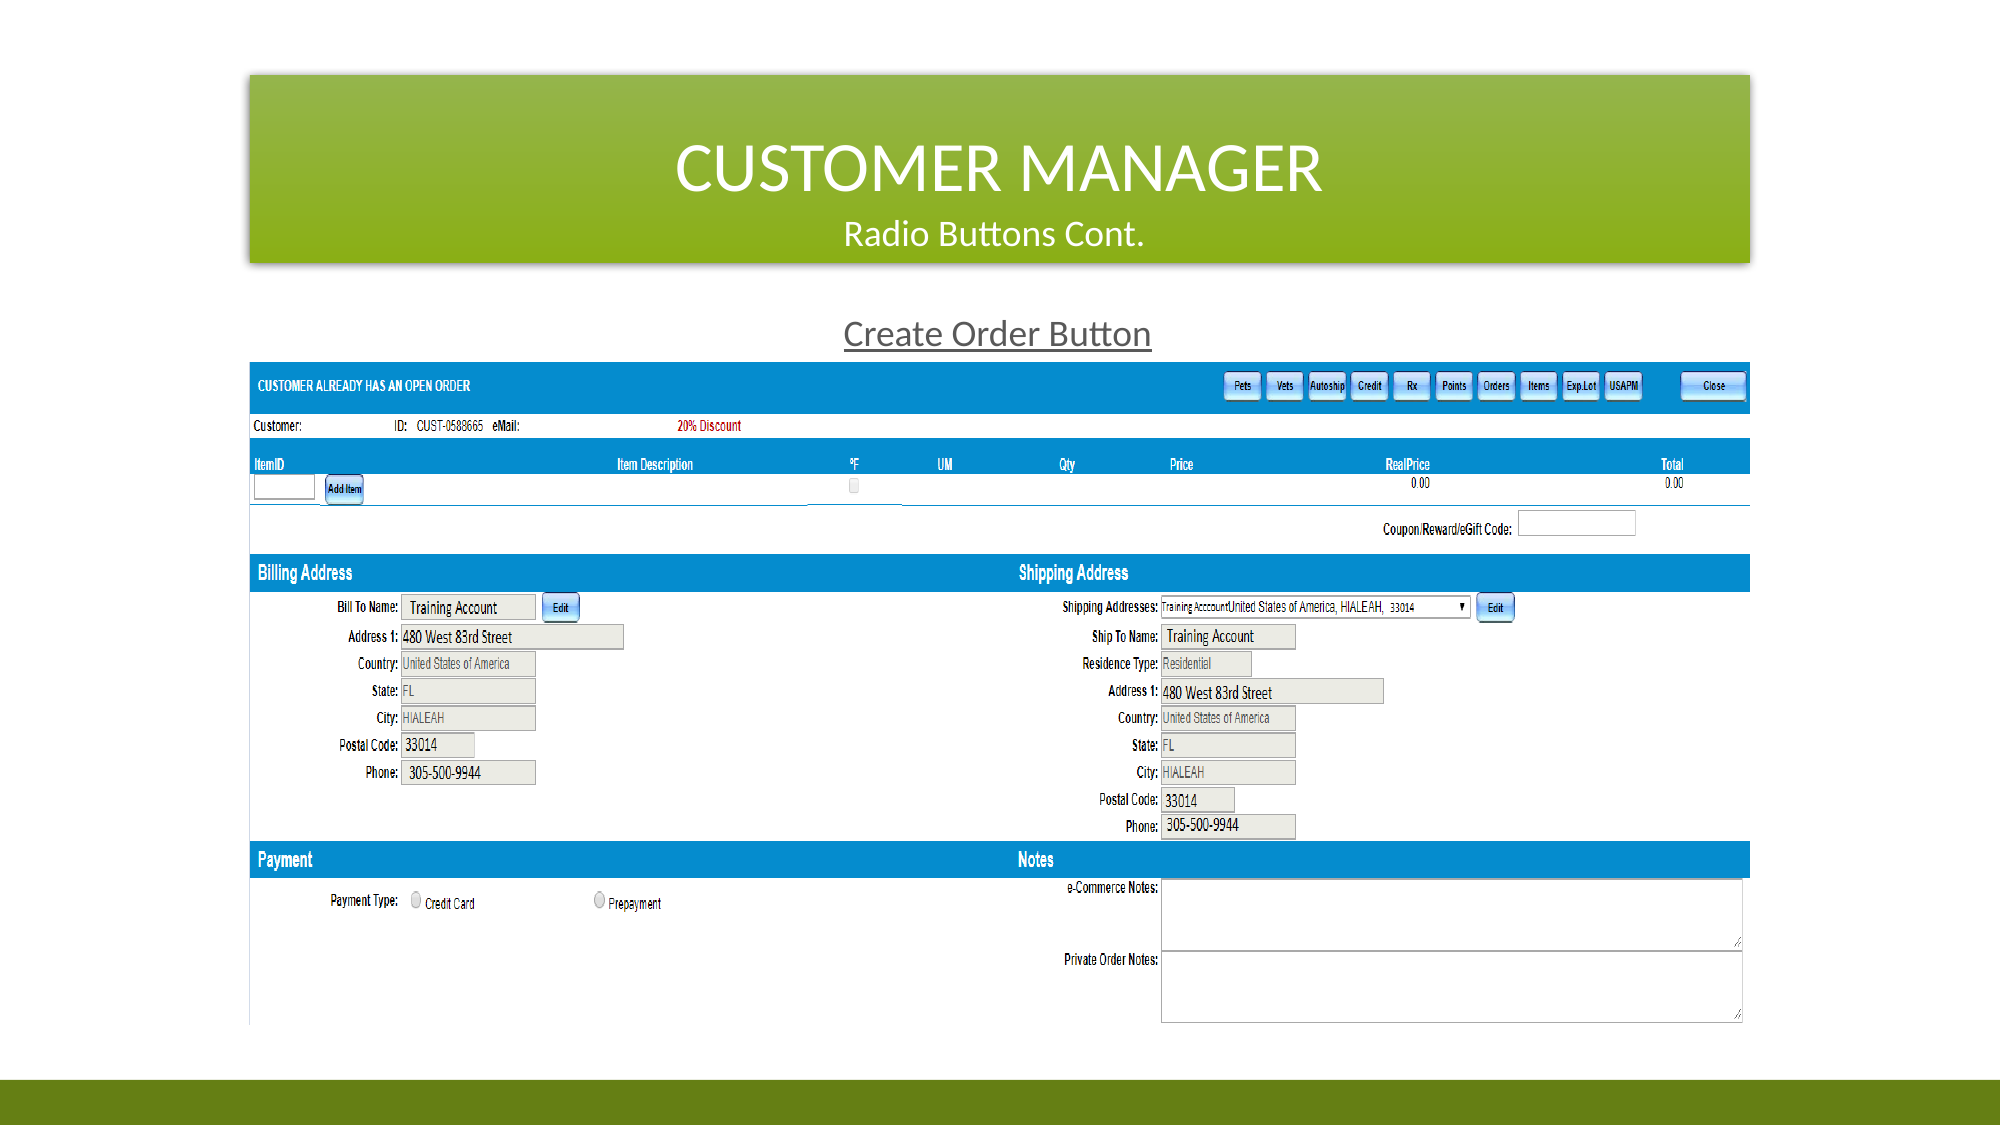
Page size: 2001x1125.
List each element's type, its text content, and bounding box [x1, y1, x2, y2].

text_box Create Order Button [828, 301, 1283, 362]
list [249, 362, 1750, 1025]
text_box Radio Buttons Cont. [828, 201, 1306, 262]
title Customer Manager [249, 75, 1750, 263]
